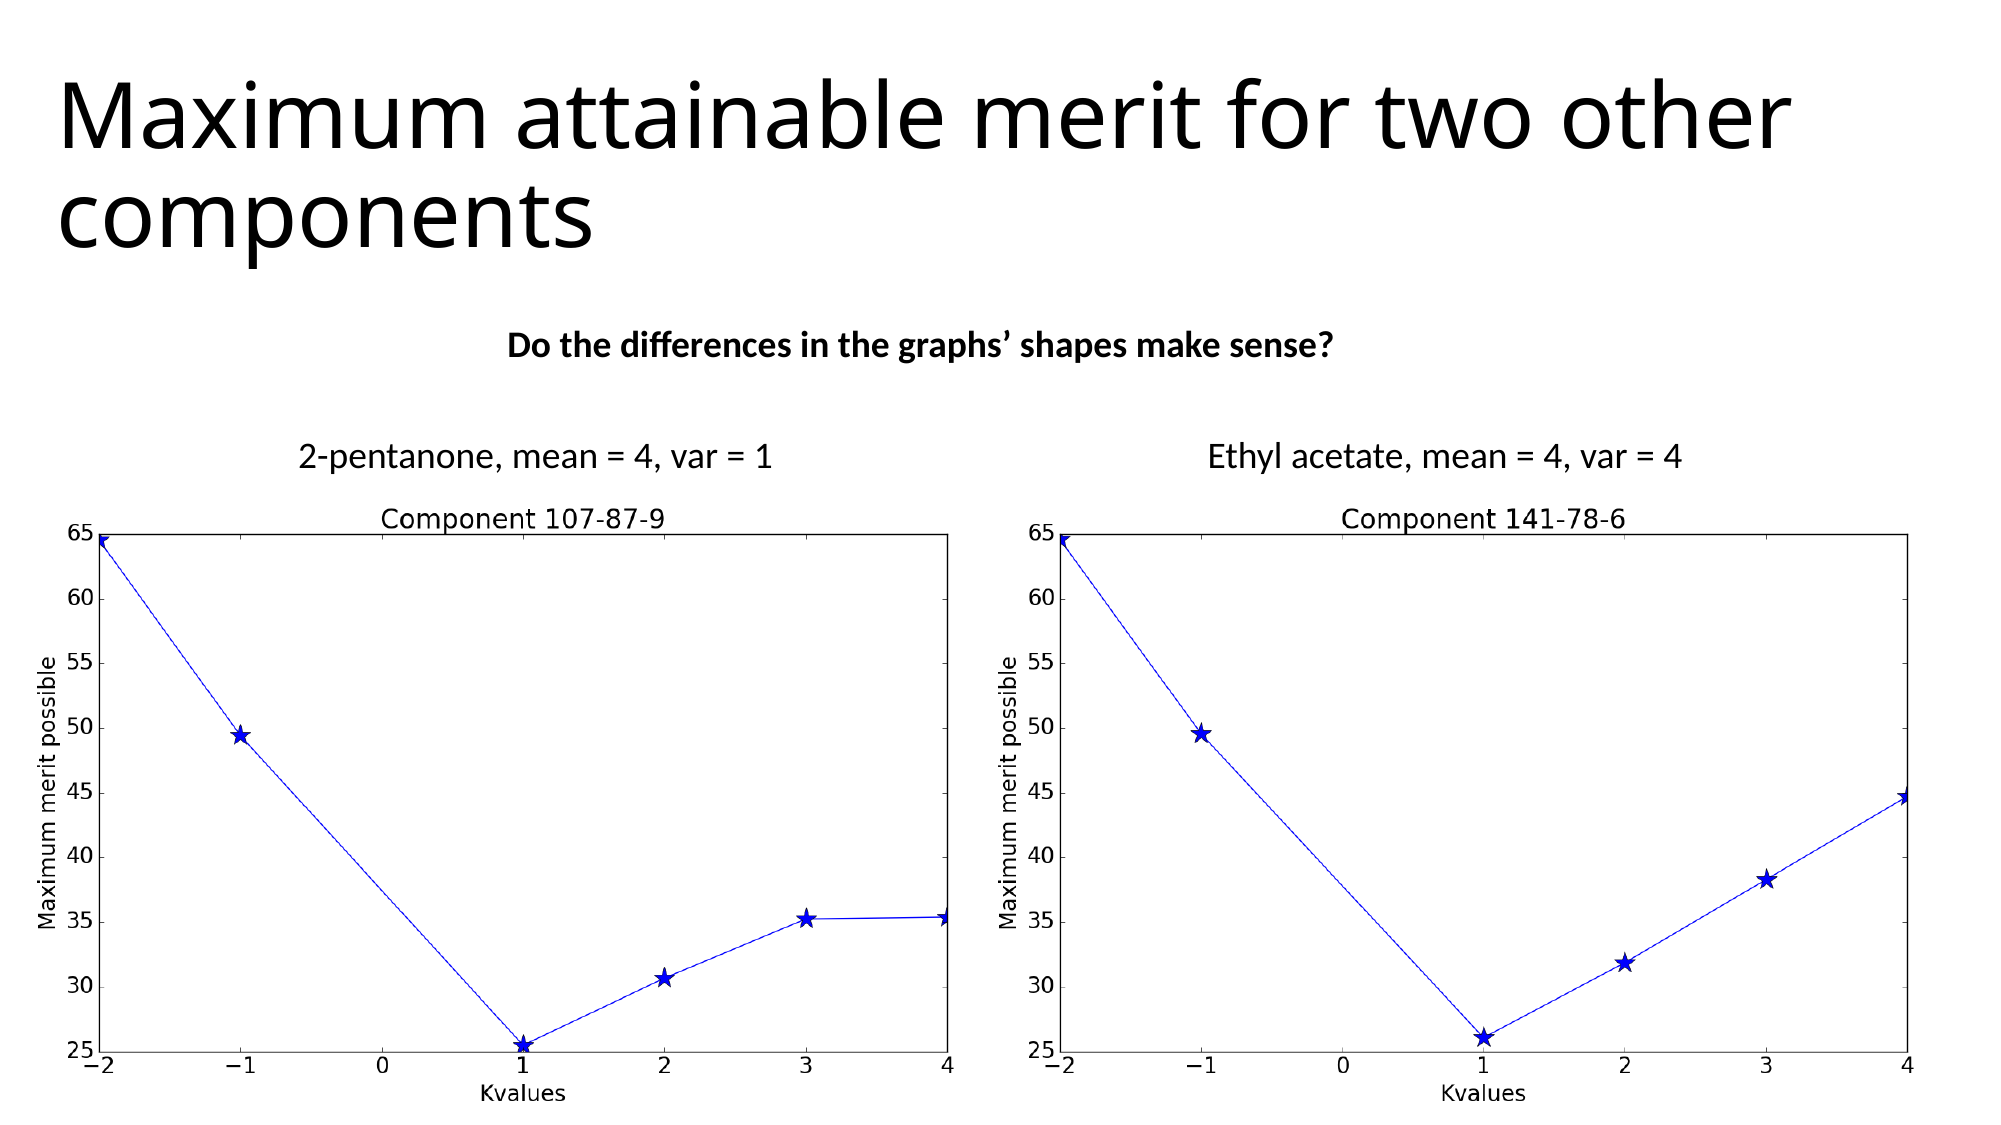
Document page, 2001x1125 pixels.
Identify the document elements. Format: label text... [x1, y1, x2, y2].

title Maximum attainable merit for two other components [41, 59, 1955, 278]
text_box Ethyl acetate, mean = 4, var = 4 [1192, 423, 1756, 484]
text_box Do the differences in the graphs’ shapes make sense? [492, 312, 1393, 372]
picture [16, 484, 1938, 1125]
text_box 2-pentanone, mean = 4, var = 1 [283, 423, 796, 484]
